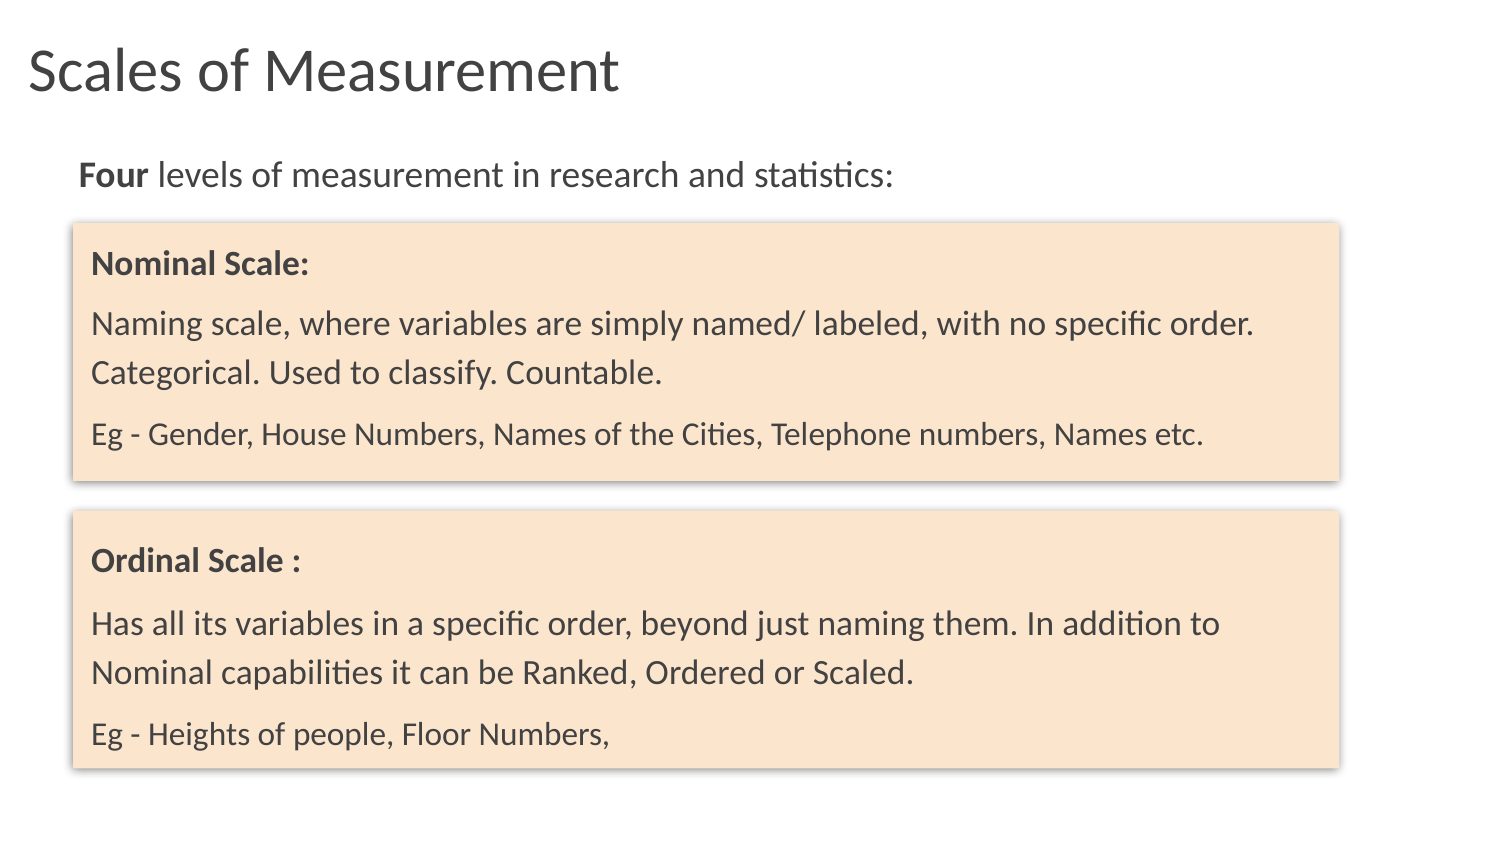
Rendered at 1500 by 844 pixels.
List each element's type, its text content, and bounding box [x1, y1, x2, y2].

list Four levels of measurement in research and statistics: [63, 128, 1462, 227]
list Eg - Gender, House Numbers, Names of the Cities, Telephone numbers, Names etc. [76, 390, 1317, 475]
list Eg - Heights of people, Floor Numbers, [76, 690, 1317, 775]
title Scales of Measurement [13, 0, 1412, 119]
list Ordinal Scale : [76, 515, 426, 578]
text_box [73, 223, 1340, 481]
list Nominal Scale: [76, 228, 426, 278]
text_box [73, 510, 1340, 769]
list Has all its variables in a specific order, beyond just naming them. In addition to Nominal capabilities it can be Ranked, Ordered or Scaled. [76, 578, 1360, 699]
list Naming scale, where variables are simply named/ labeled, with no specific order. Categorical. Used to classify. Countable. [76, 278, 1360, 399]
